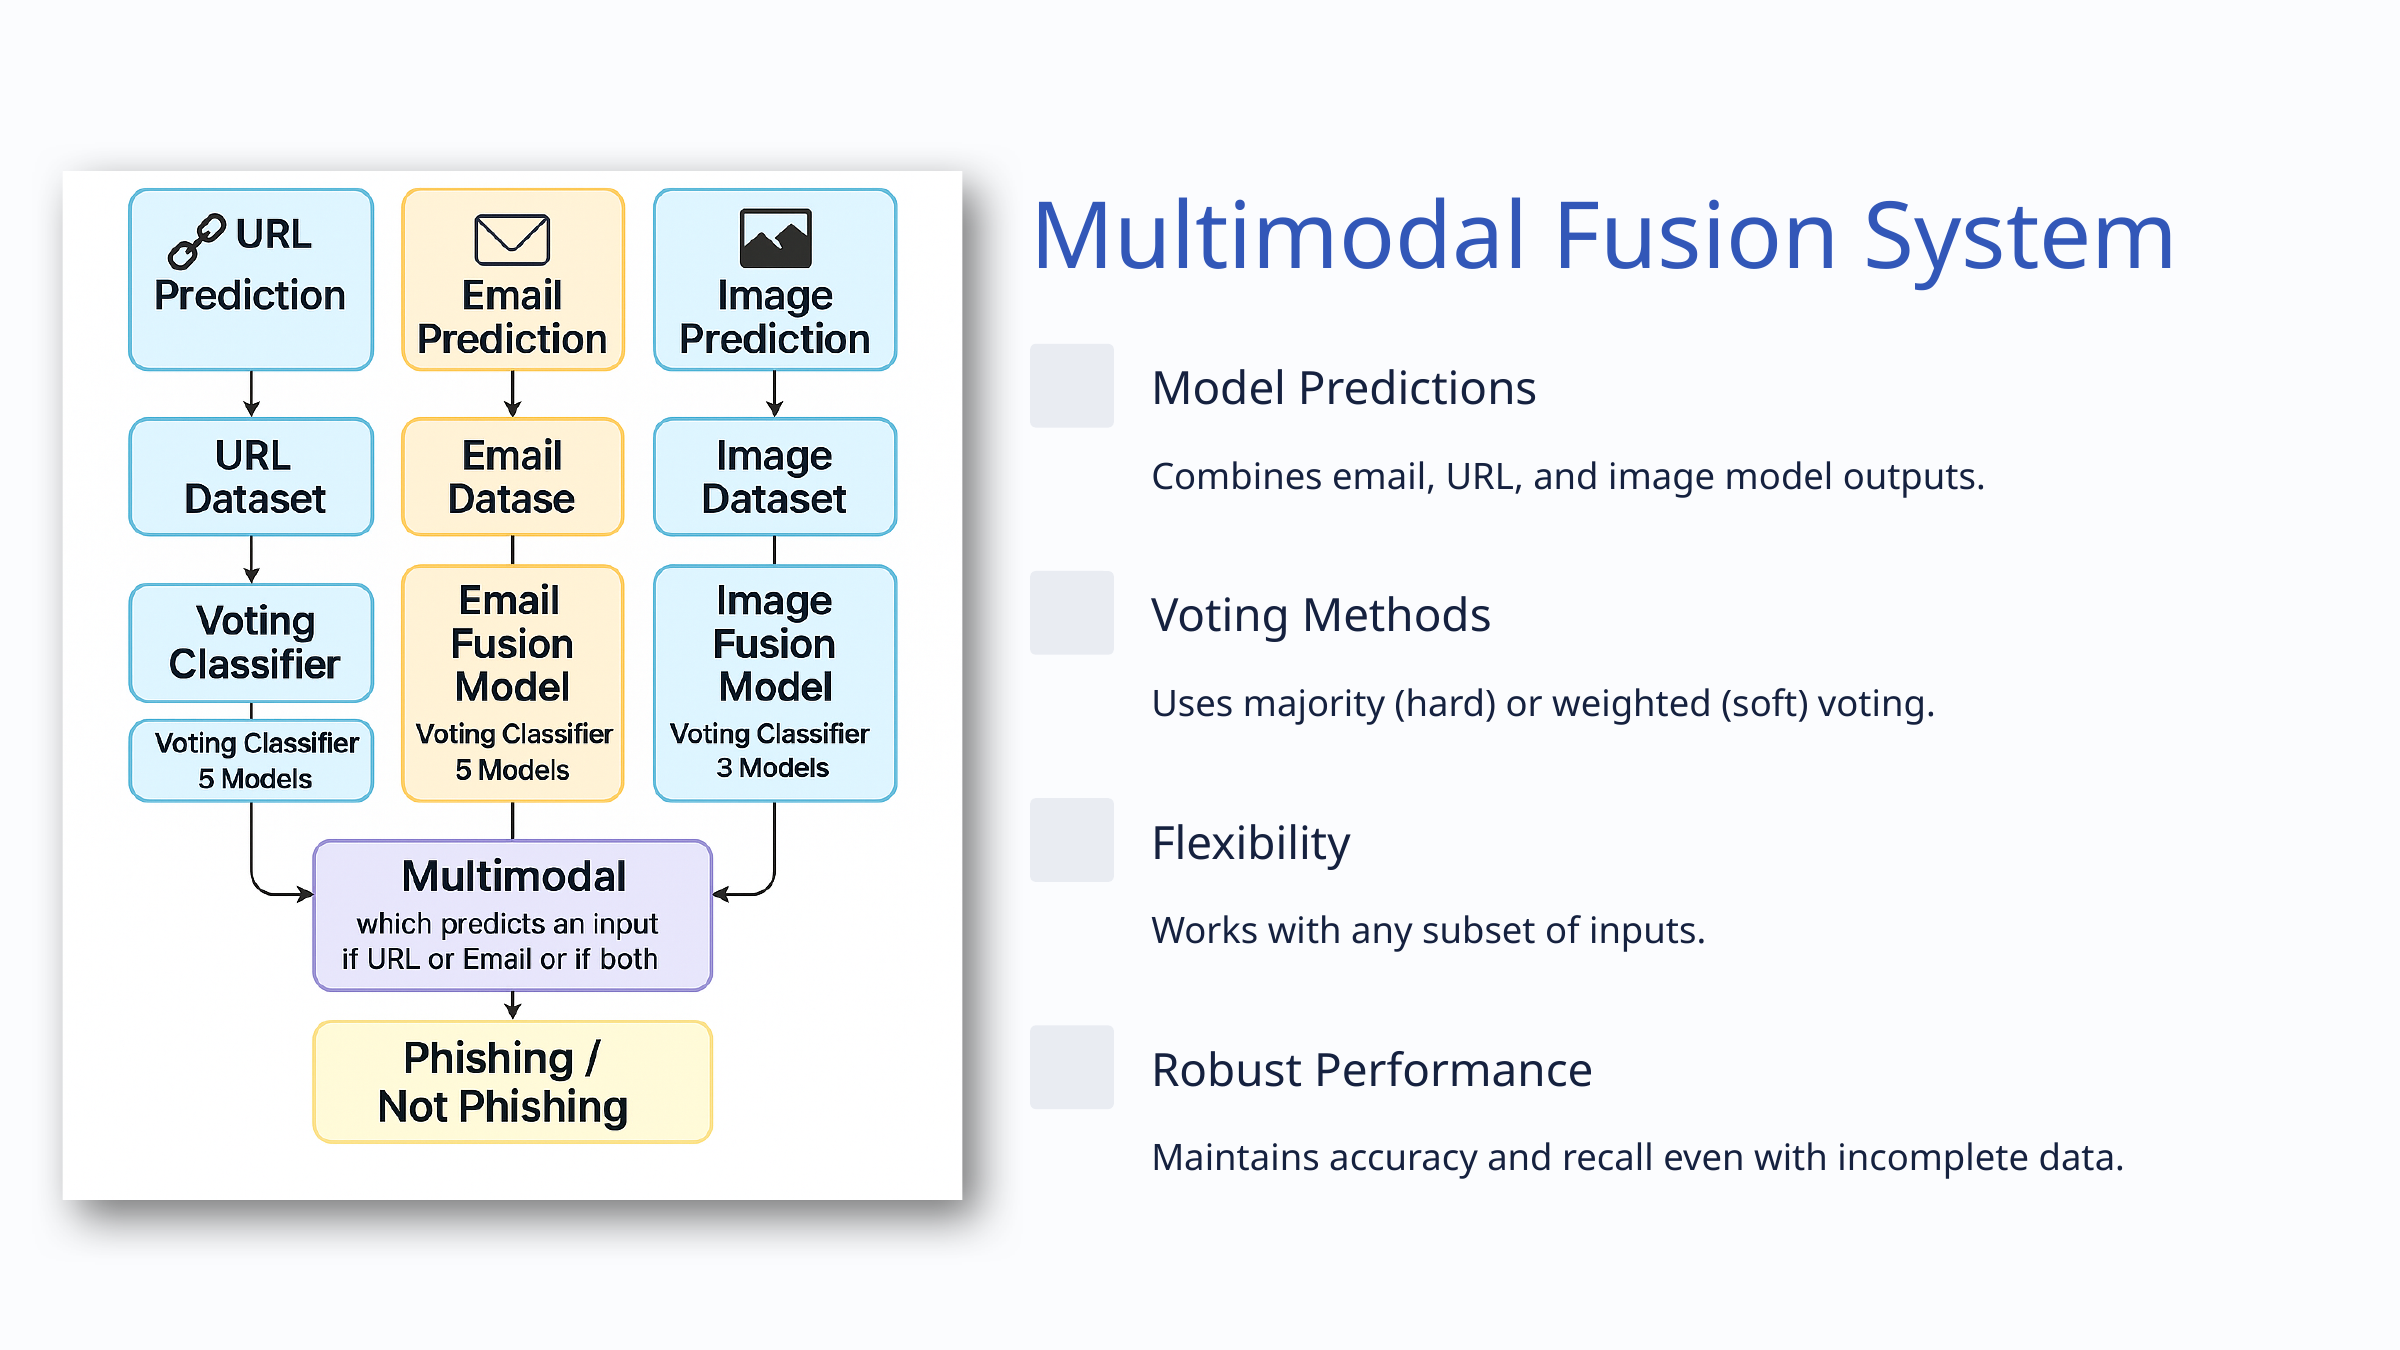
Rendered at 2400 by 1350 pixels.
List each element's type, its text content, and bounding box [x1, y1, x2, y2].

text_box Multimodal Fusion System [1030, 171, 2219, 289]
text_box Works with any subset of inputs. [1151, 891, 2270, 951]
text_box [1030, 570, 1114, 655]
text_box Model Predictions [1151, 356, 1617, 415]
text_box Combines email, URL, and image model outputs. [1151, 437, 2270, 497]
picture [62, 171, 963, 1200]
text_box Voting Methods [1151, 583, 1617, 642]
text_box Uses majority (hard) or weighted (soft) voting. [1151, 664, 2270, 724]
text_box Flexibility [1151, 810, 1617, 869]
text_box Maintains accuracy and recall even with incomplete data. [1151, 1118, 2270, 1179]
text_box [1030, 343, 1114, 428]
text_box [1030, 1025, 1114, 1110]
text_box Robust Performance [1151, 1038, 1617, 1097]
text_box [1030, 798, 1114, 882]
